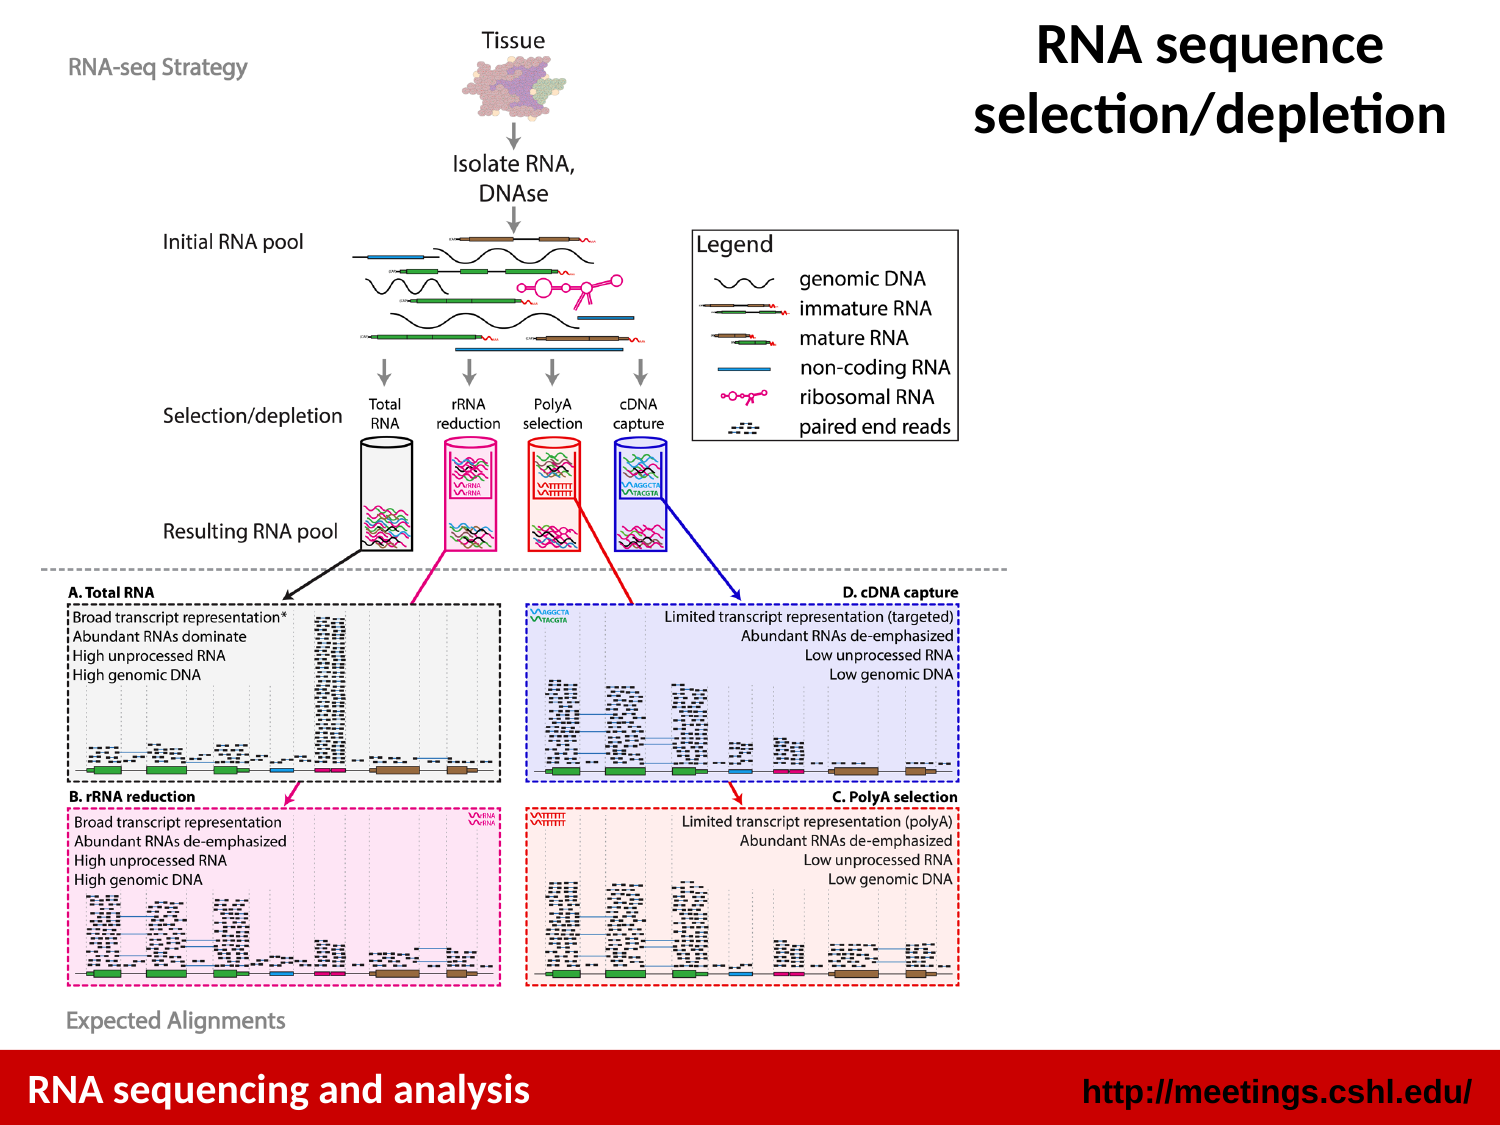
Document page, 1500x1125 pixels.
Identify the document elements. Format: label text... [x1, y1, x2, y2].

picture [40, 27, 1011, 1036]
title RNA sequence selection/depletion [927, 4, 1495, 147]
